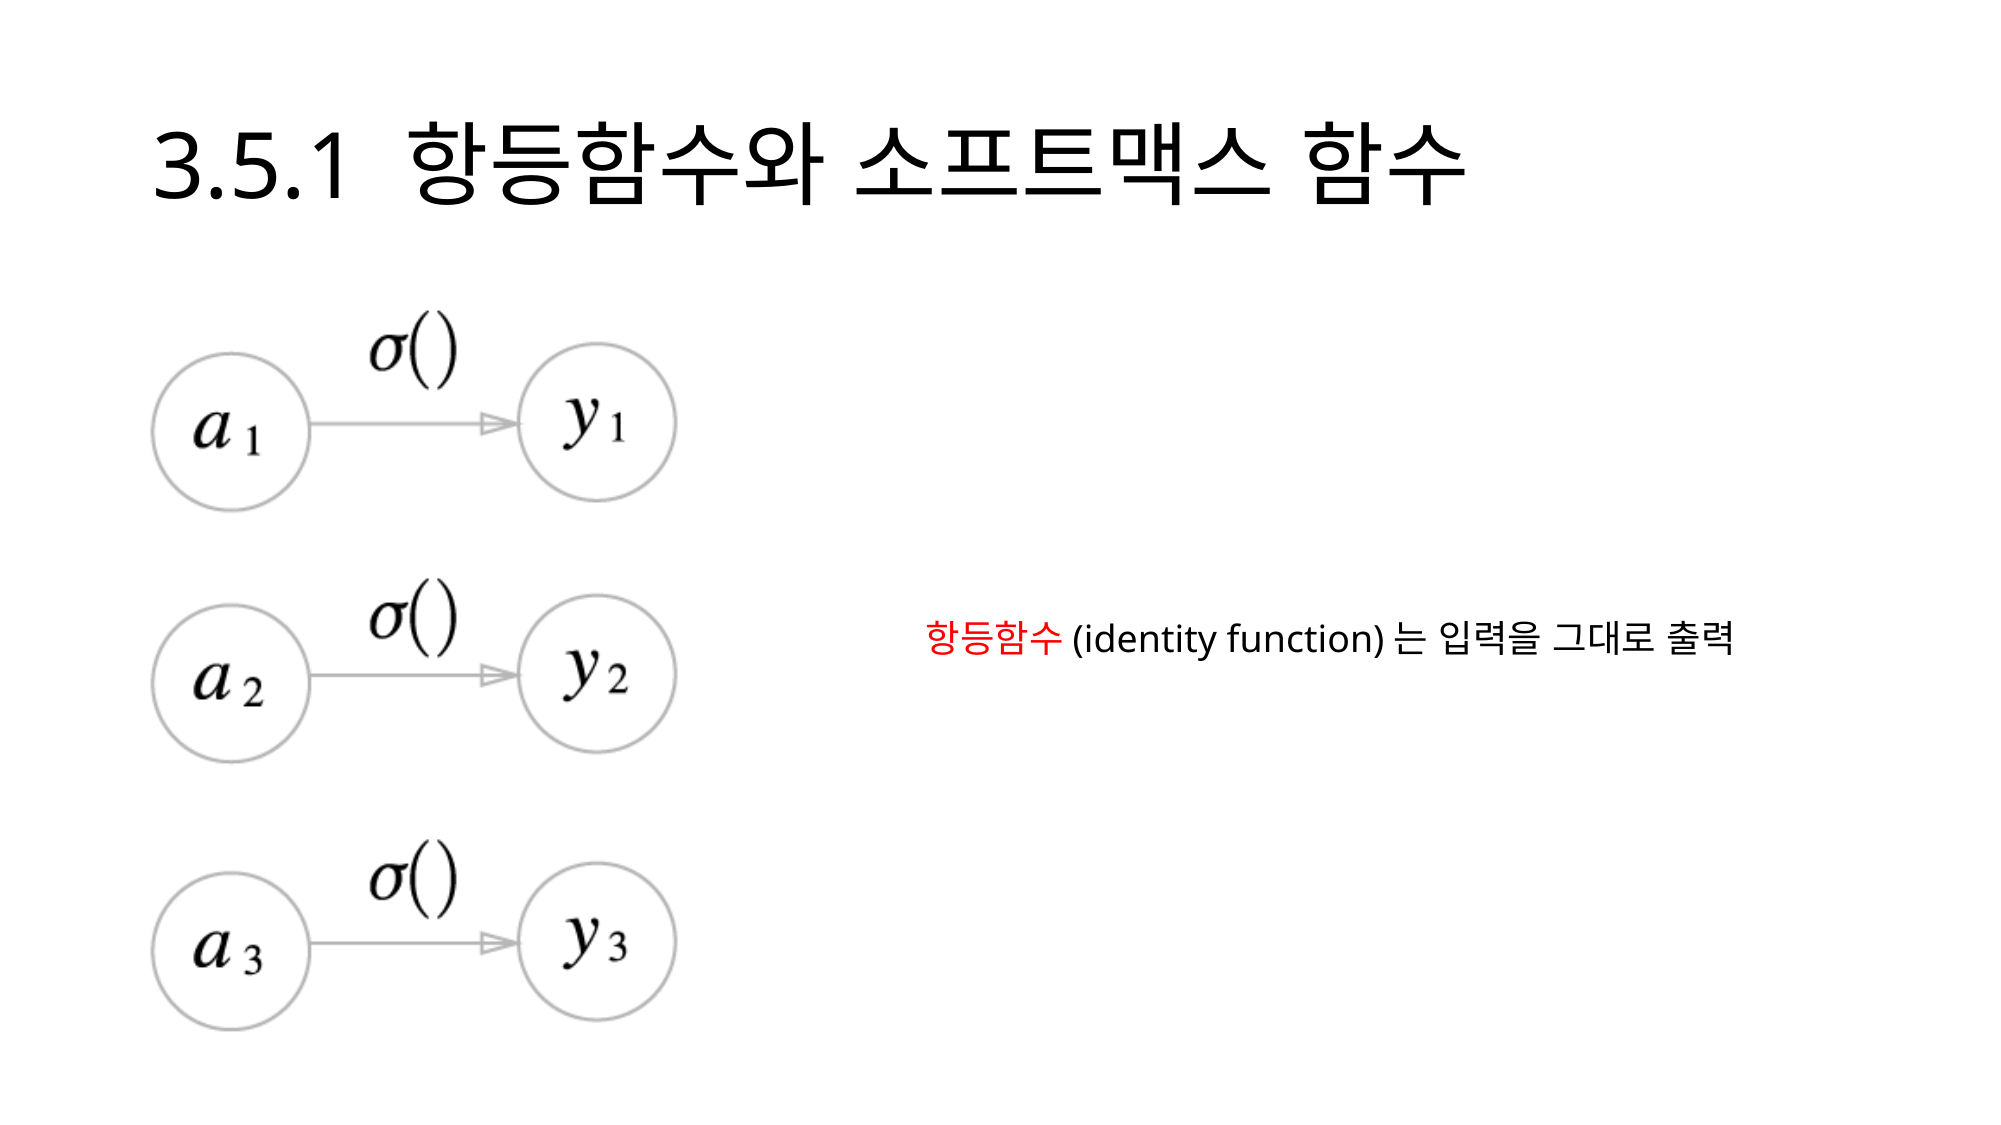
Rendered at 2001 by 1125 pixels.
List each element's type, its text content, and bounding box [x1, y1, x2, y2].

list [137, 292, 697, 1042]
text_box 항등함수(identity function)는 입력을 그대로 출력 [911, 607, 1751, 668]
title 3.5.1 항등함수와 소프트맥스 함수 [137, 59, 1863, 278]
